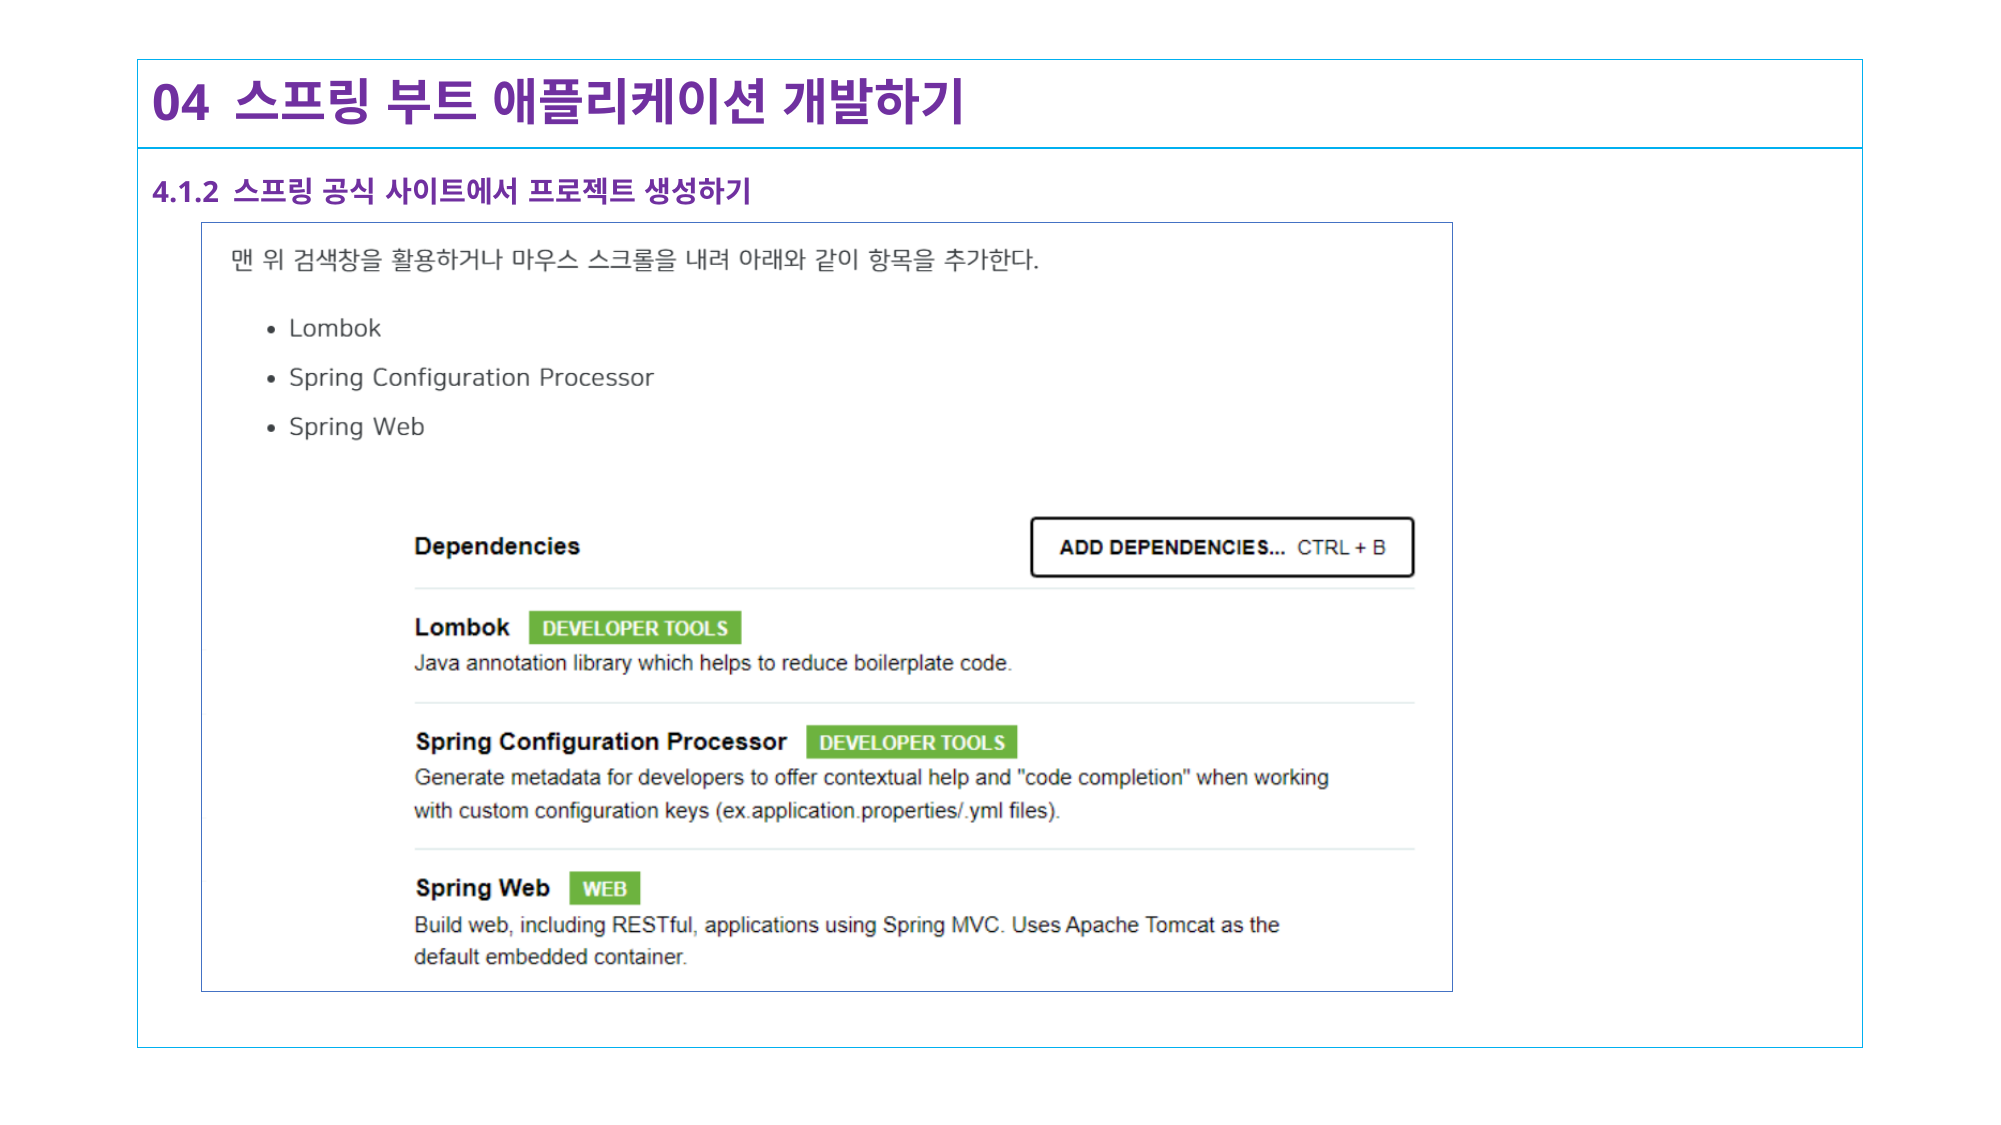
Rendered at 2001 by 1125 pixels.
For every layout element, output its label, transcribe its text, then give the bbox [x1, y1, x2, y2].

list 4.1.2 스프링 공식 사이트에서 프로젝트 생성하기 [137, 148, 1863, 1048]
title 04 스프링 부트 애플리케이션 개발하기 [137, 59, 1863, 148]
picture [201, 222, 1453, 992]
